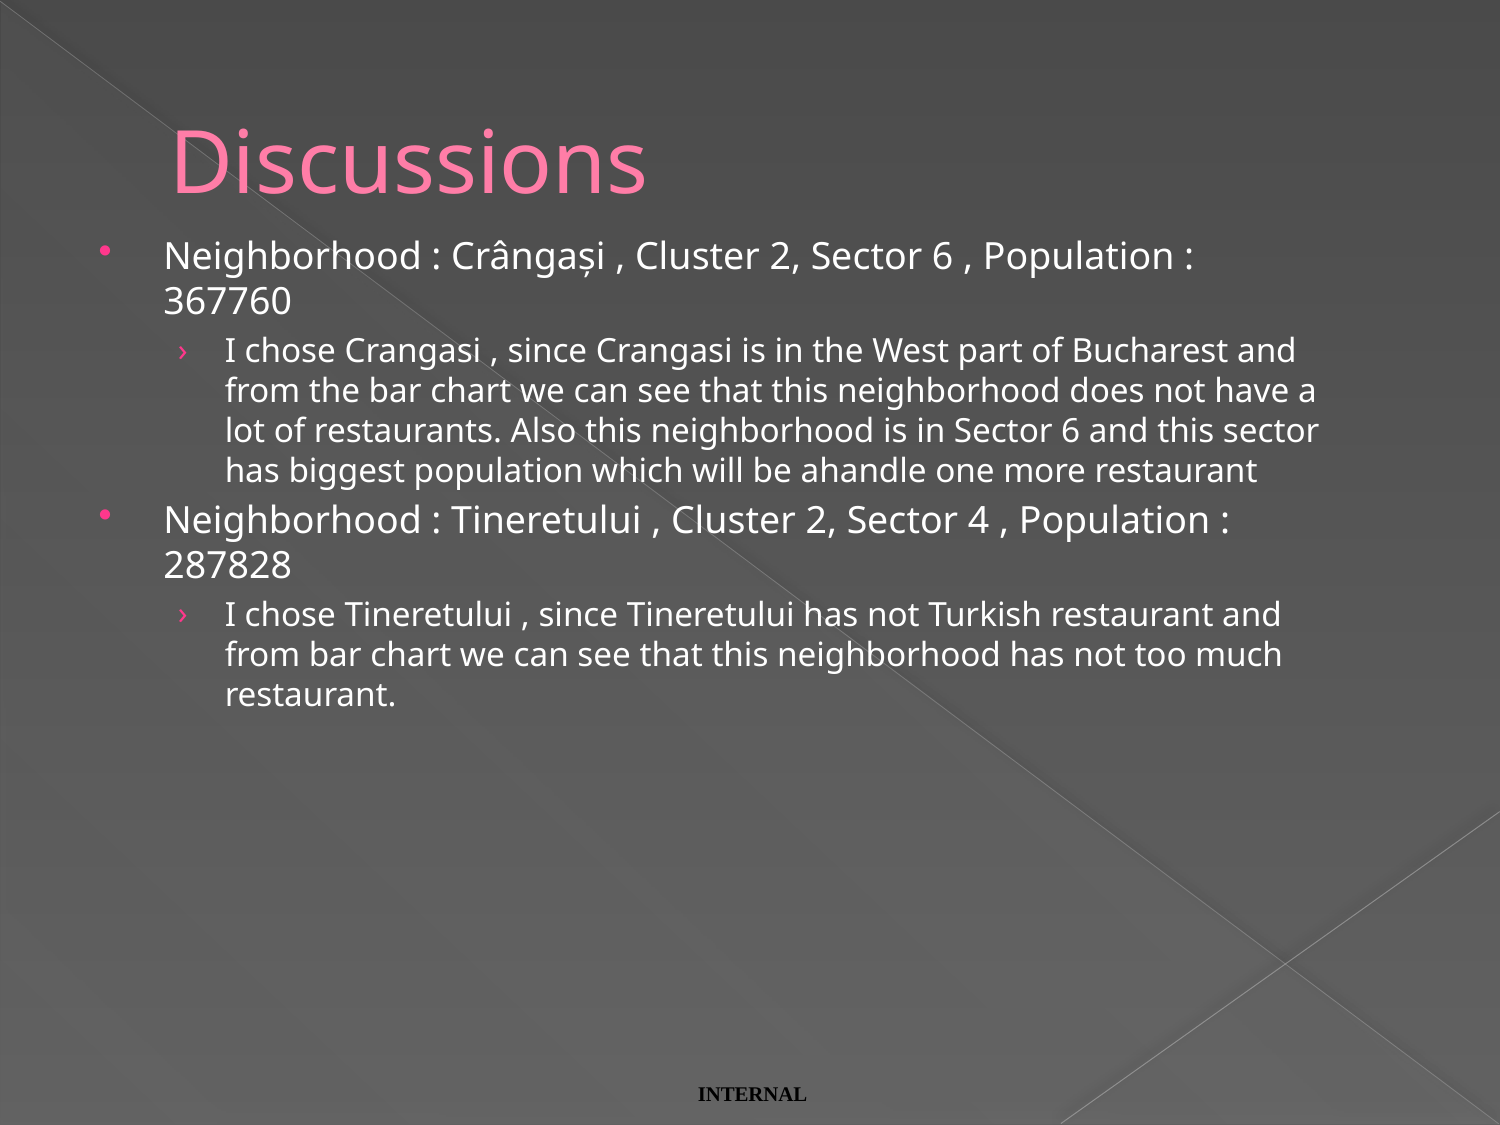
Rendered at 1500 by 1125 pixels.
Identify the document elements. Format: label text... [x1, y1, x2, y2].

list Neighborhood : Crângași , Cluster 2, Sector 6 , Population : 367760 I chose Crangasi , since Crangasi is in the West part of Bucharest and from the bar chart we can see that this neighborhood does not have a lot of restaurants. Also this neighborhood is in Sector 6 and this sector has biggest population which will be ahandle one more restaurant Neighborhood : Tineretului , Cluster 2, Sector 4 , Population : 287828 I chose Tineretului , since Tineretului has not Turkish restaurant and from bar chart we can see that this neighborhood has not too much restaurant. [75, 224, 1338, 779]
title Discussions [75, 43, 1425, 274]
footer INTERNAL [0, 1063, 1500, 1113]
